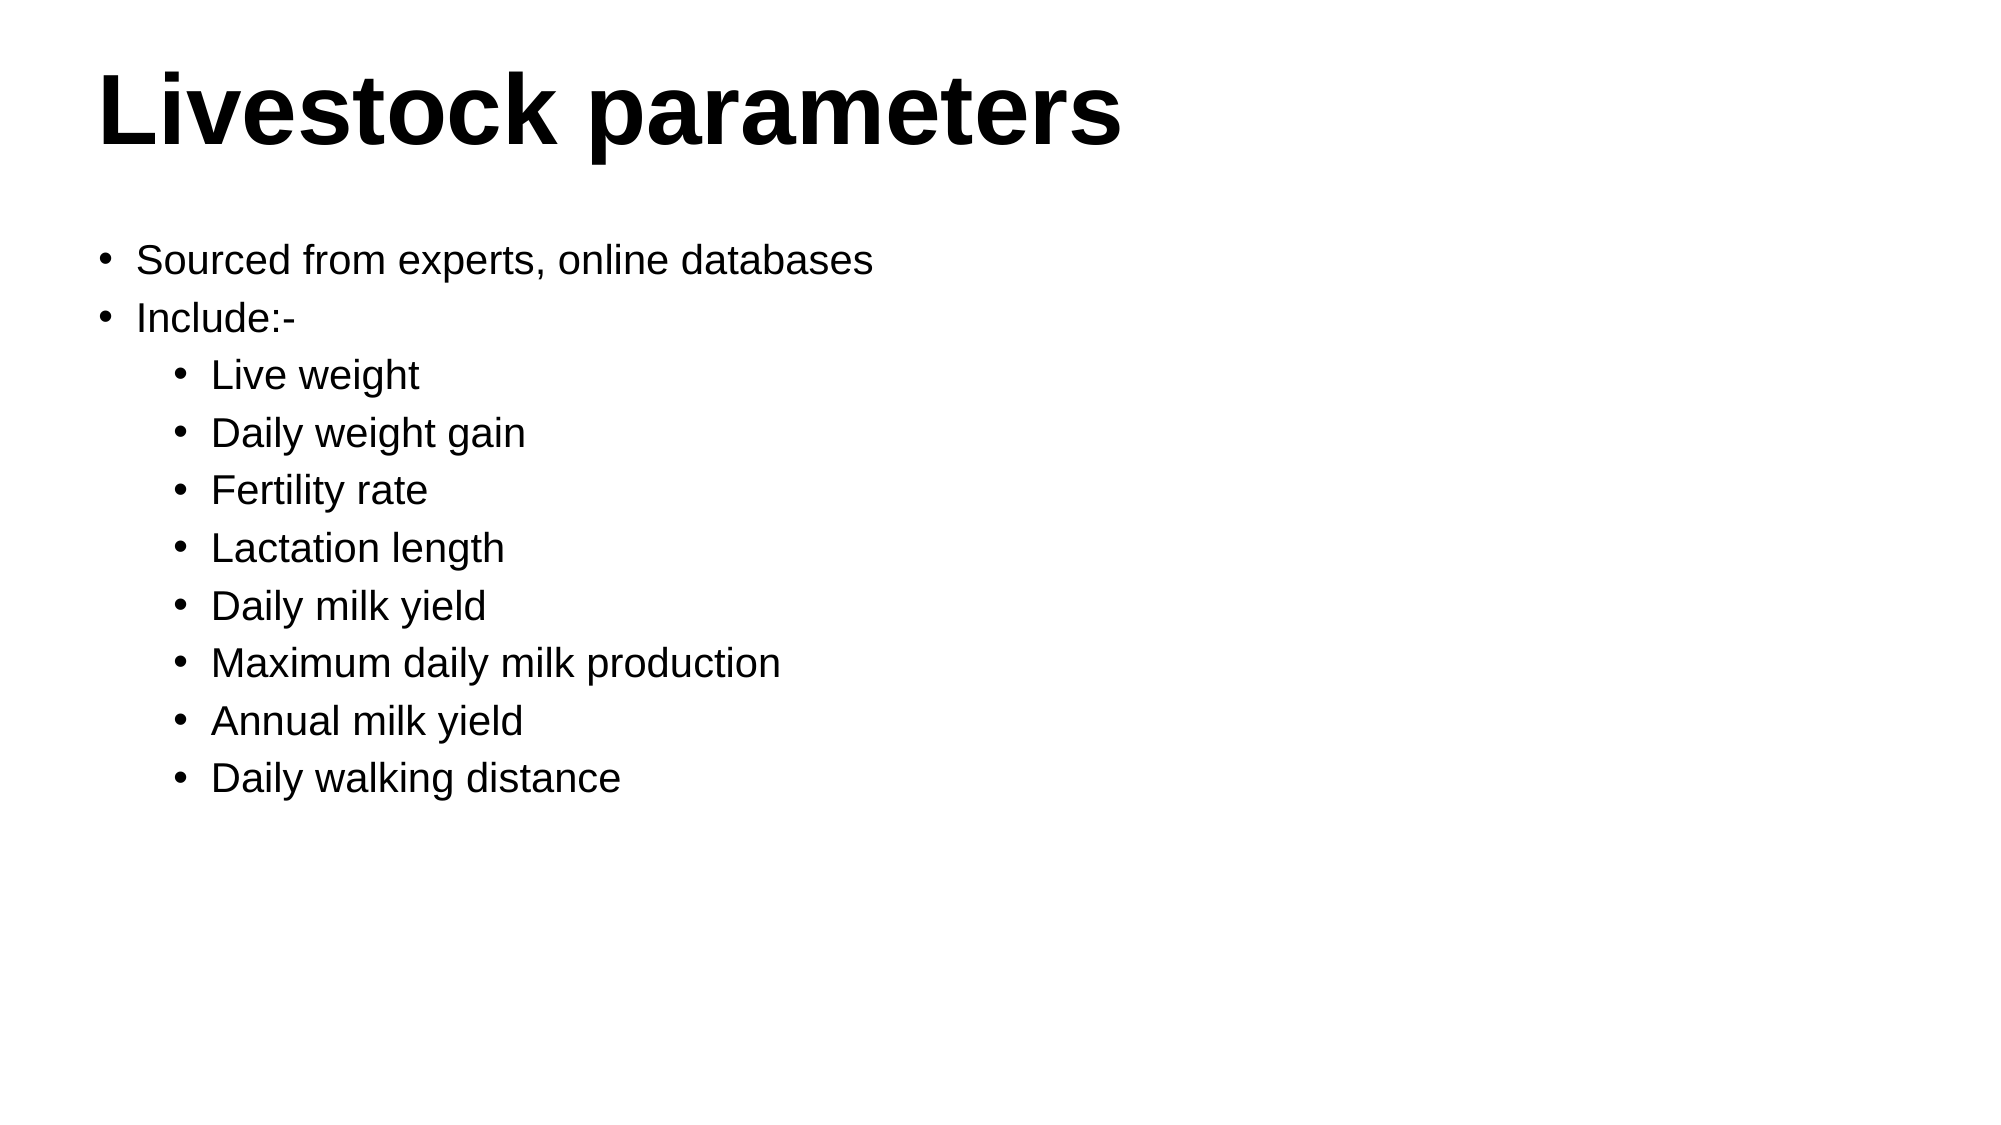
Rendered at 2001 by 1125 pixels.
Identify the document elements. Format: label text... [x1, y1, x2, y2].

text_box Sourced from experts, online databases Include:- Live weight Daily weight gain Fertility rate Lactation length Daily milk yield Maximum daily milk production Annual milk yield Daily walking distance [73, 230, 1788, 1068]
title Livestock parameters [82, 41, 1917, 174]
